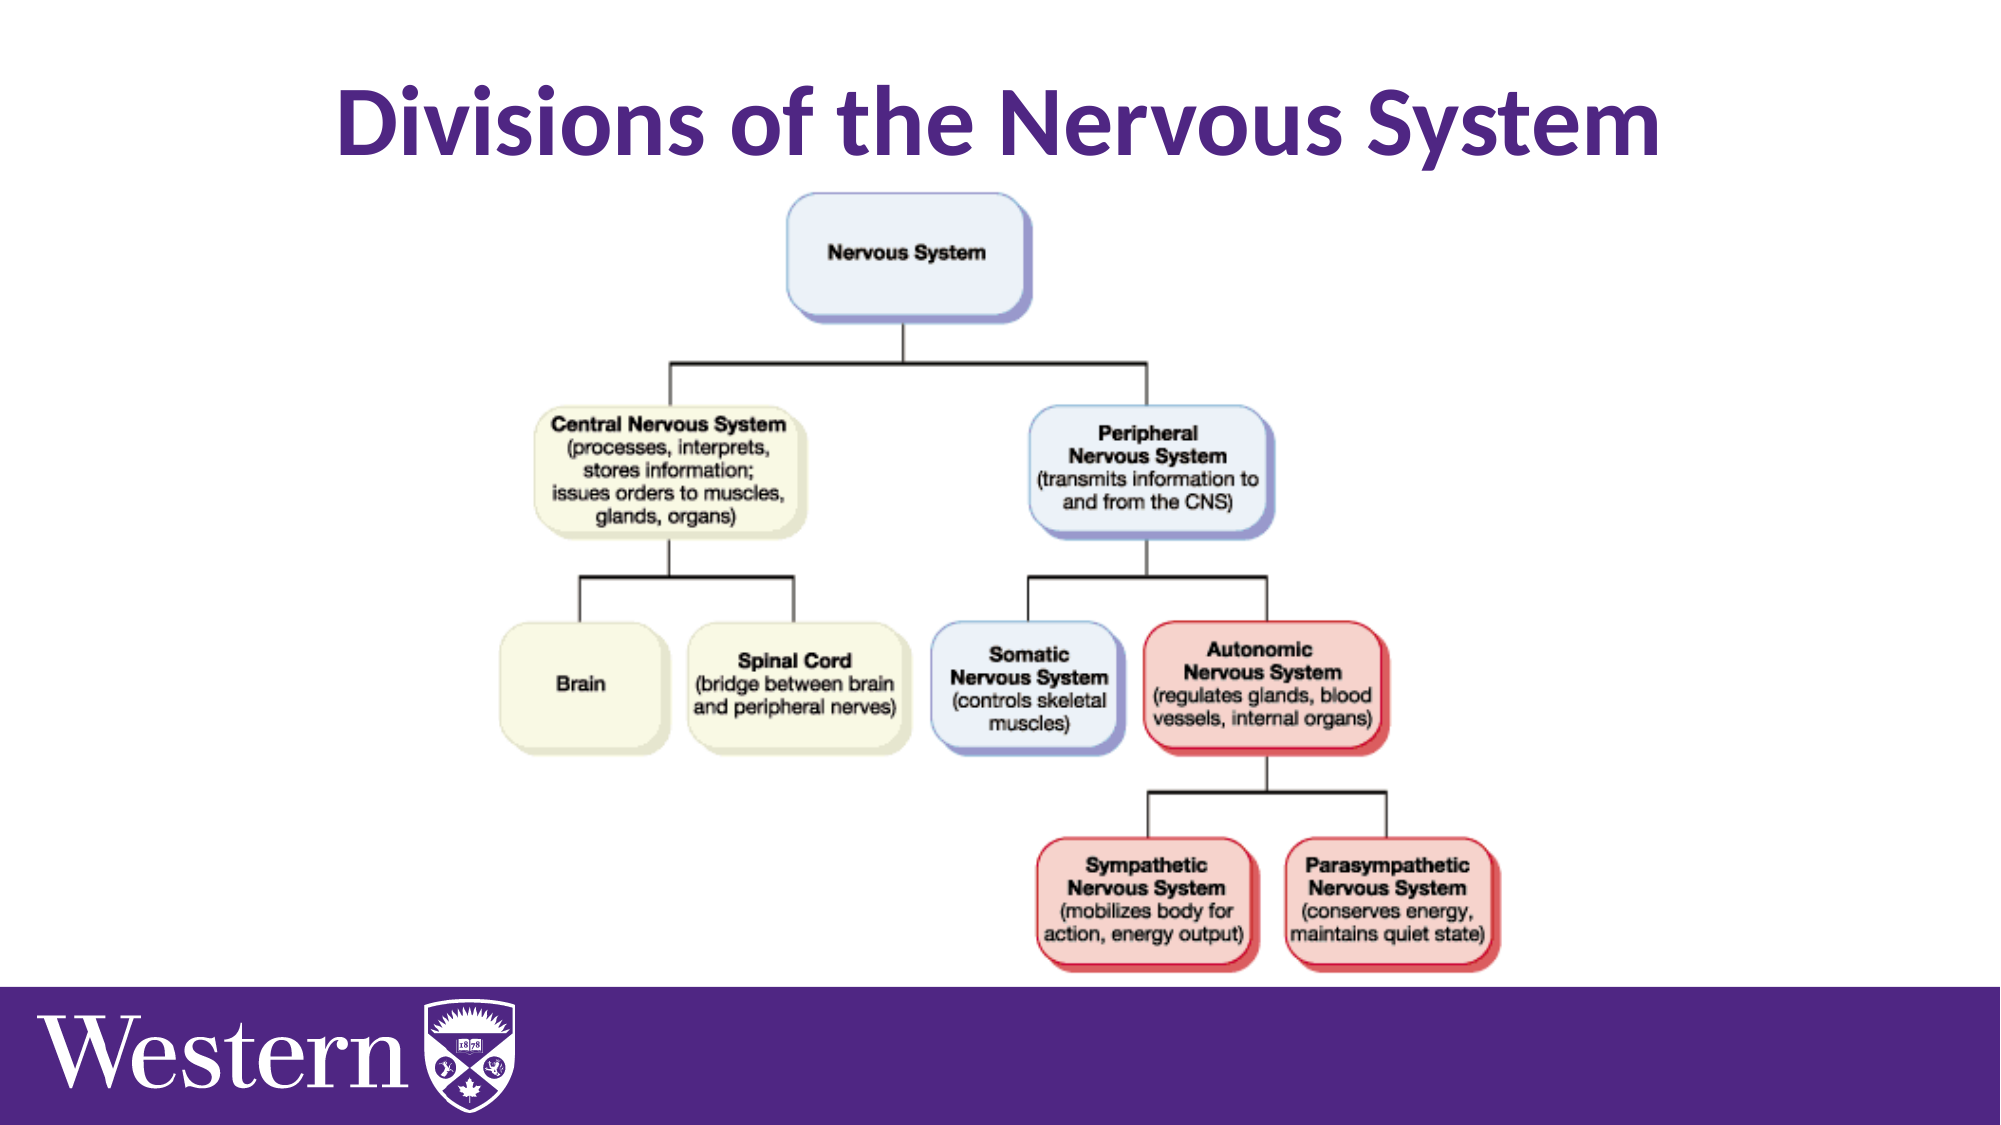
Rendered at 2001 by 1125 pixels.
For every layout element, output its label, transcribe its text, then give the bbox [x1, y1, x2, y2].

picture [498, 187, 1502, 975]
title Divisions of the Nervous System [137, 32, 1863, 213]
picture [37, 999, 515, 1113]
text_box [0, 986, 2000, 1125]
